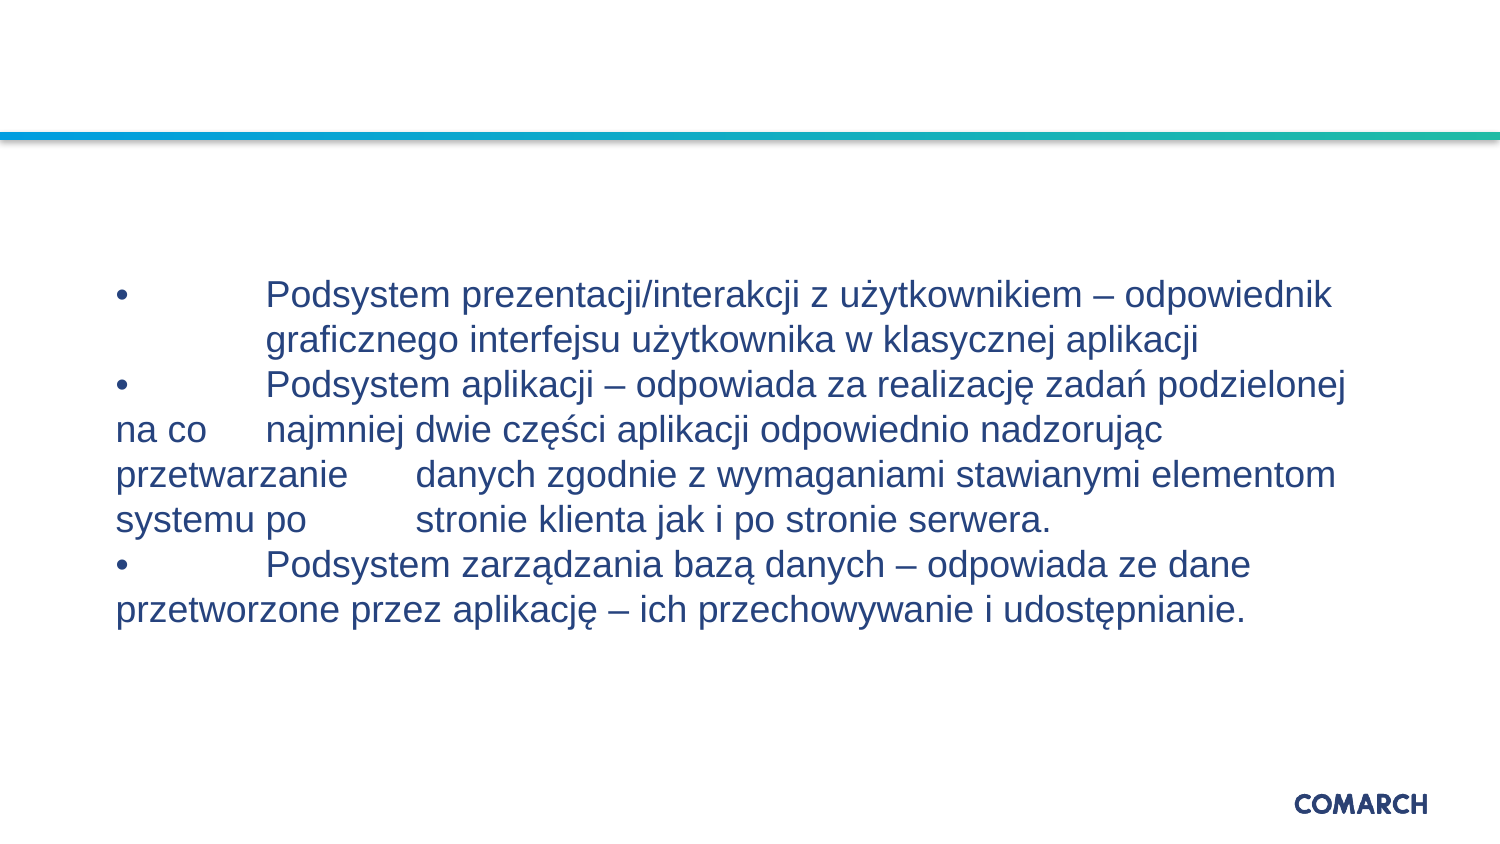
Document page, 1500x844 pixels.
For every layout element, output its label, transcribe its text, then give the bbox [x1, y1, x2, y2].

picture [1294, 793, 1427, 814]
text_box • Podsystem prezentacji/interakcji z użytkownikiem – odpowiednik graficznego interfejsu użytkownika w klasycznej aplikacji • Podsystem aplikacji – odpowiada za realizację zadań podzielonej na co najmniej dwie części aplikacji odpowiednio nadzorując przetwarzanie danych zgodnie z wymaganiami stawianymi elementom systemu po stronie klienta jak i po stronie serwera. • Podsystem zarządzania bazą danych – odpowiada ze dane przetworzone przez aplikację – ich przechowywanie i udostępnianie. [100, 262, 1400, 638]
